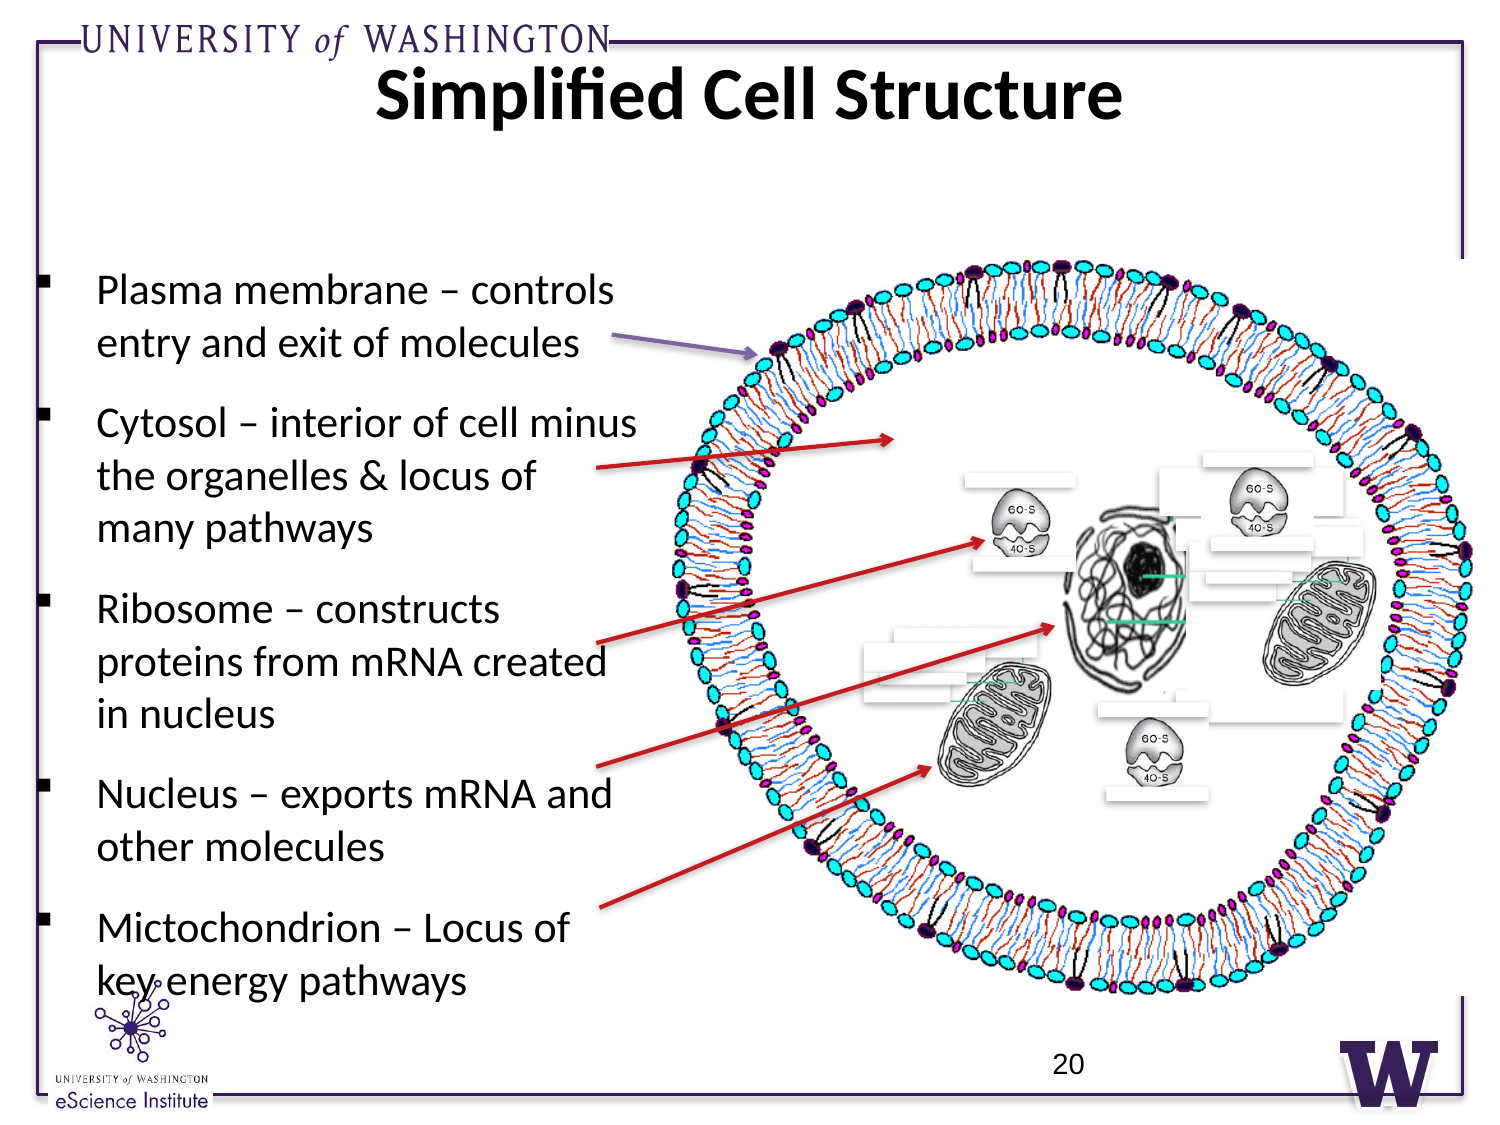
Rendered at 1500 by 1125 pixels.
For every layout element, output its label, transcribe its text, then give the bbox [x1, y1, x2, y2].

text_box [599, 774, 933, 909]
picture [1340, 1041, 1438, 1093]
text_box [671, 258, 1474, 996]
title Simplified Cell Structure [75, 37, 1425, 175]
slide_number 20 [1037, 1037, 1325, 1098]
picture [1340, 1096, 1438, 1107]
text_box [595, 438, 895, 468]
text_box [595, 625, 1056, 768]
picture [48, 1020, 213, 1113]
text_box Plasma membrane – controls entry and exit of molecules Cytosol – interior of cell minus the organelles & locus of many pathways Ribosome – constructs proteins from mRNA created in nucleus Nucleus – exports mRNA and other molecules Mictochondrion – Locus of key energy pathways [19, 252, 654, 1020]
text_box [595, 539, 986, 625]
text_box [611, 334, 759, 356]
picture [81, 24, 609, 37]
